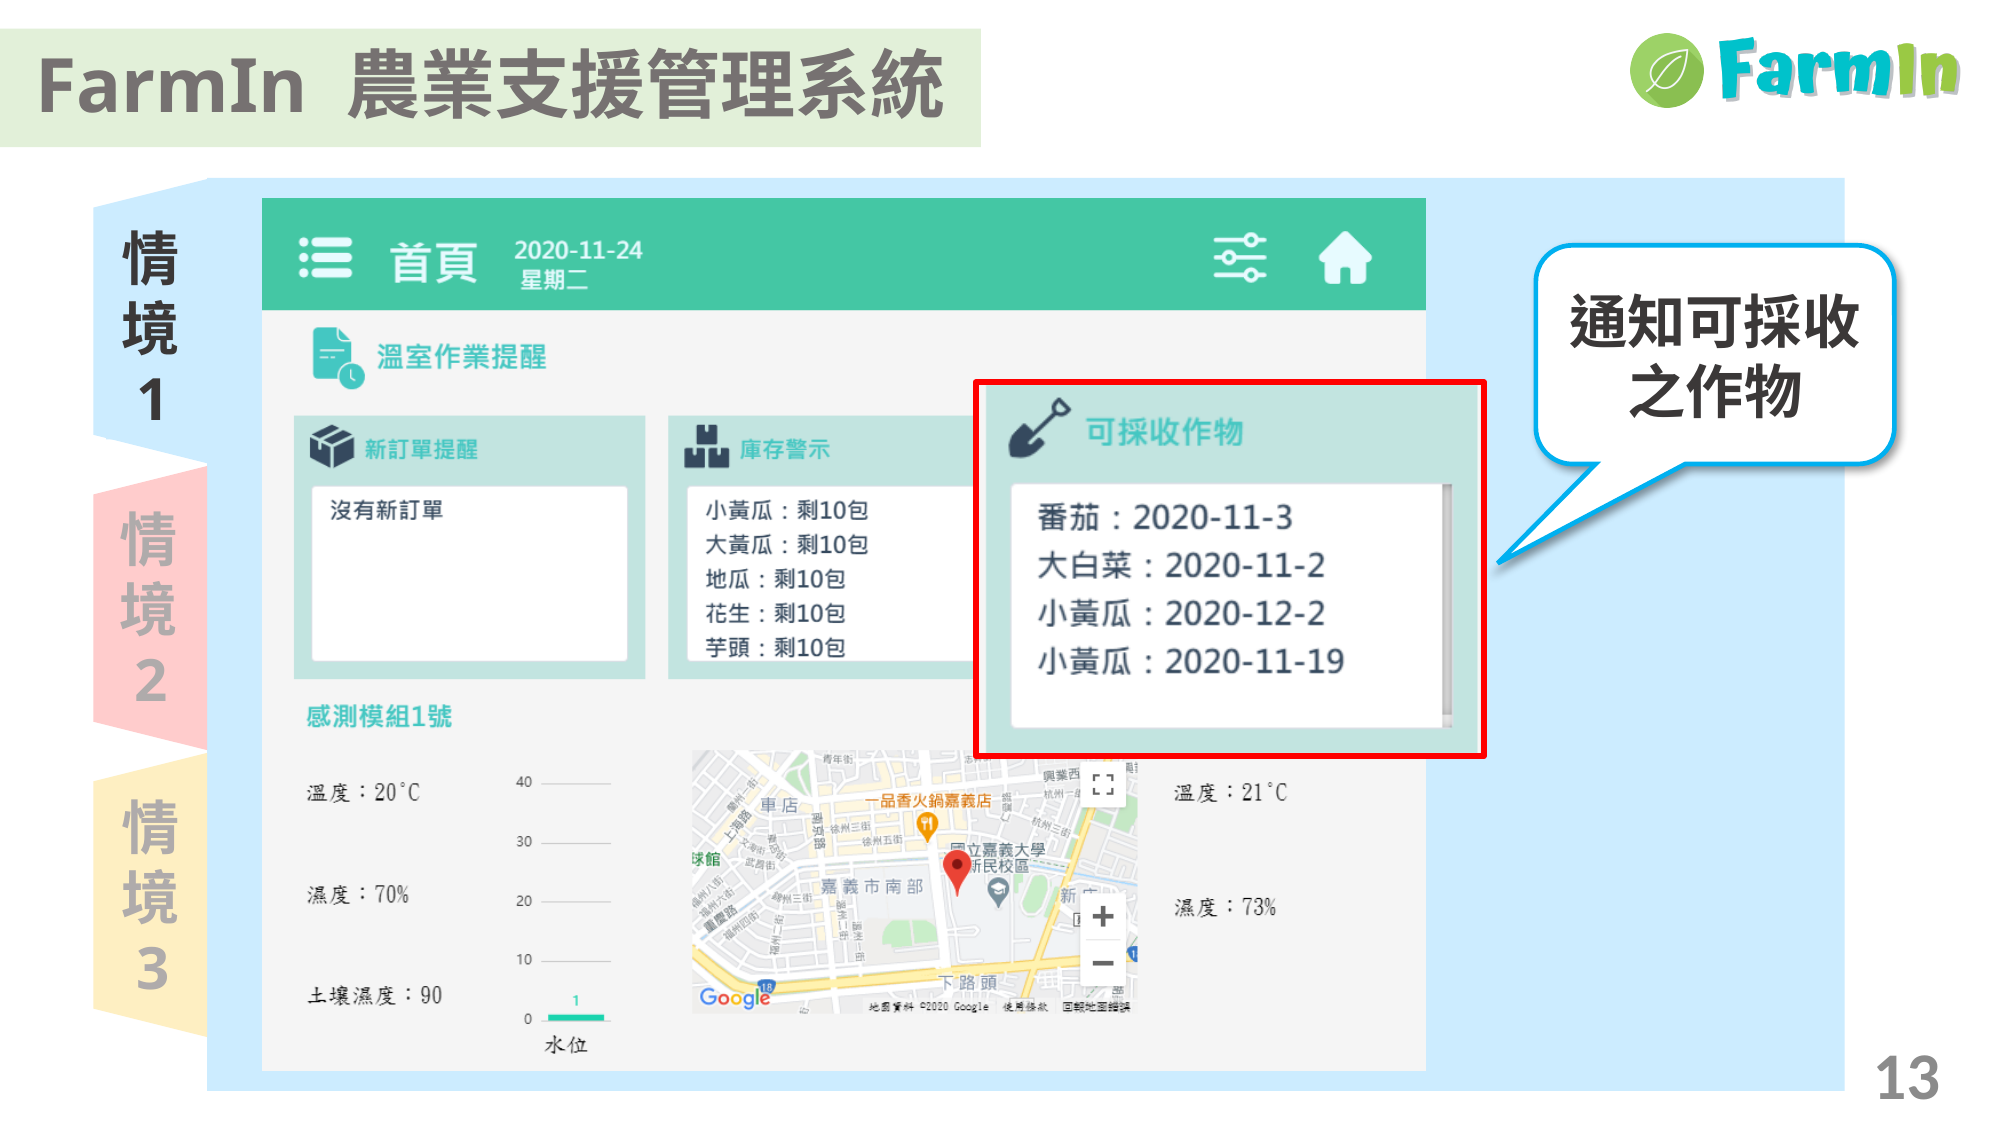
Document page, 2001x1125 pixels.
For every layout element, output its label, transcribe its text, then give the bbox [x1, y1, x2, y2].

picture [262, 198, 1481, 1071]
slide_number 13 [1505, 1042, 1956, 1103]
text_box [1630, 0, 2000, 231]
text_box [206, 177, 1846, 1092]
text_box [93, 465, 208, 751]
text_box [93, 752, 208, 1038]
text_box 通知可採收 之作物 [1496, 244, 1896, 565]
text_box FarmIn 農業支援管理系統 [0, 28, 981, 148]
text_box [93, 179, 208, 464]
